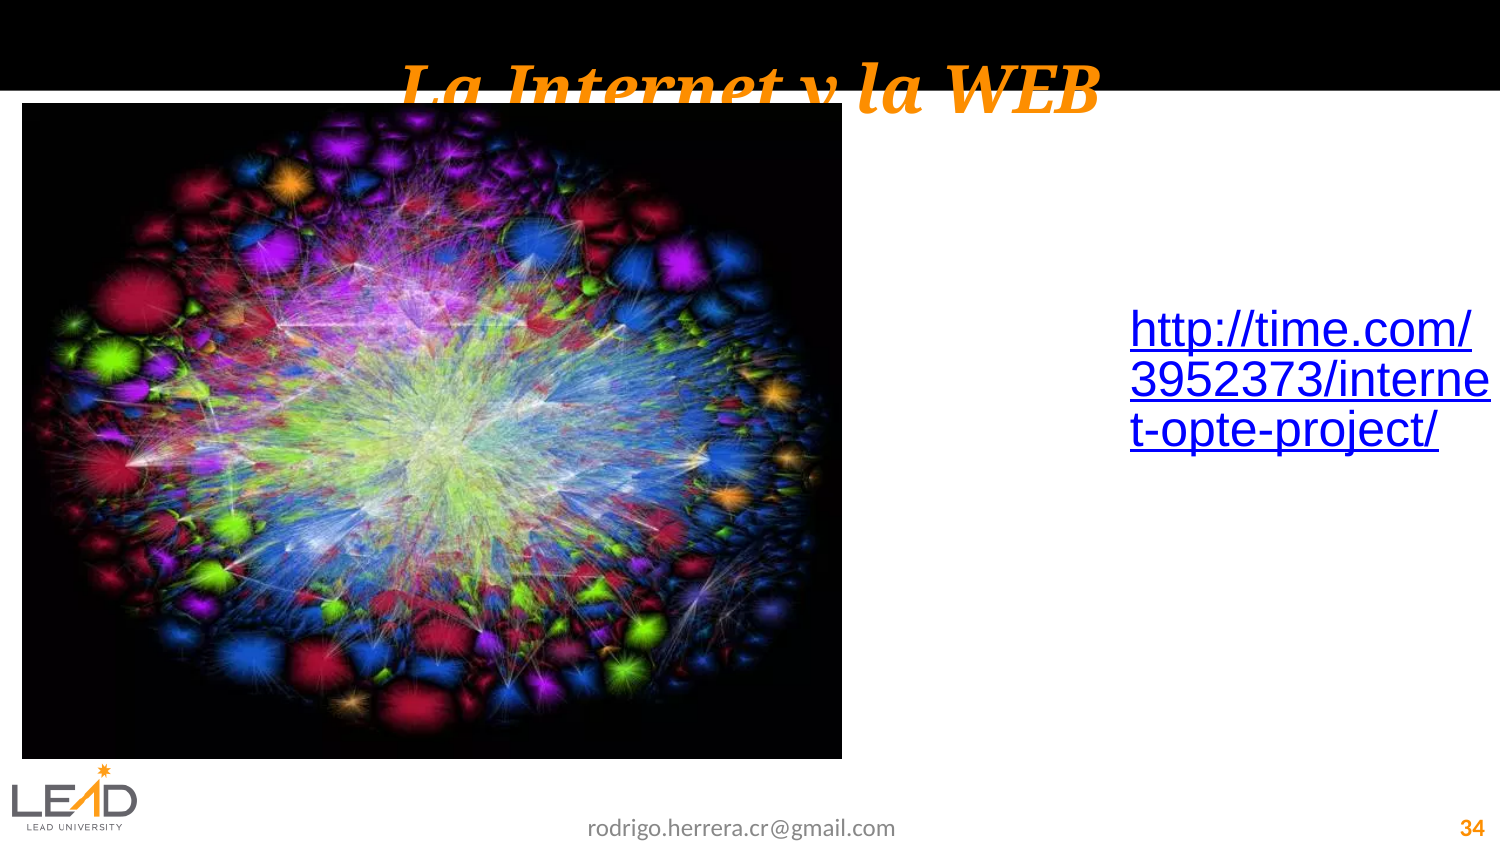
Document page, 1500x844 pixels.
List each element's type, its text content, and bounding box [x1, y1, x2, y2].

footer rodrigo.herrera.cr@gmail.com [504, 810, 980, 844]
picture [1, 102, 843, 839]
text_box La Internet y la WEB [0, 0, 1500, 91]
slide_number ‹#› [1391, 810, 1500, 844]
text_box http://time.com/3952373/internet-opte-project/ [1114, 281, 1500, 523]
